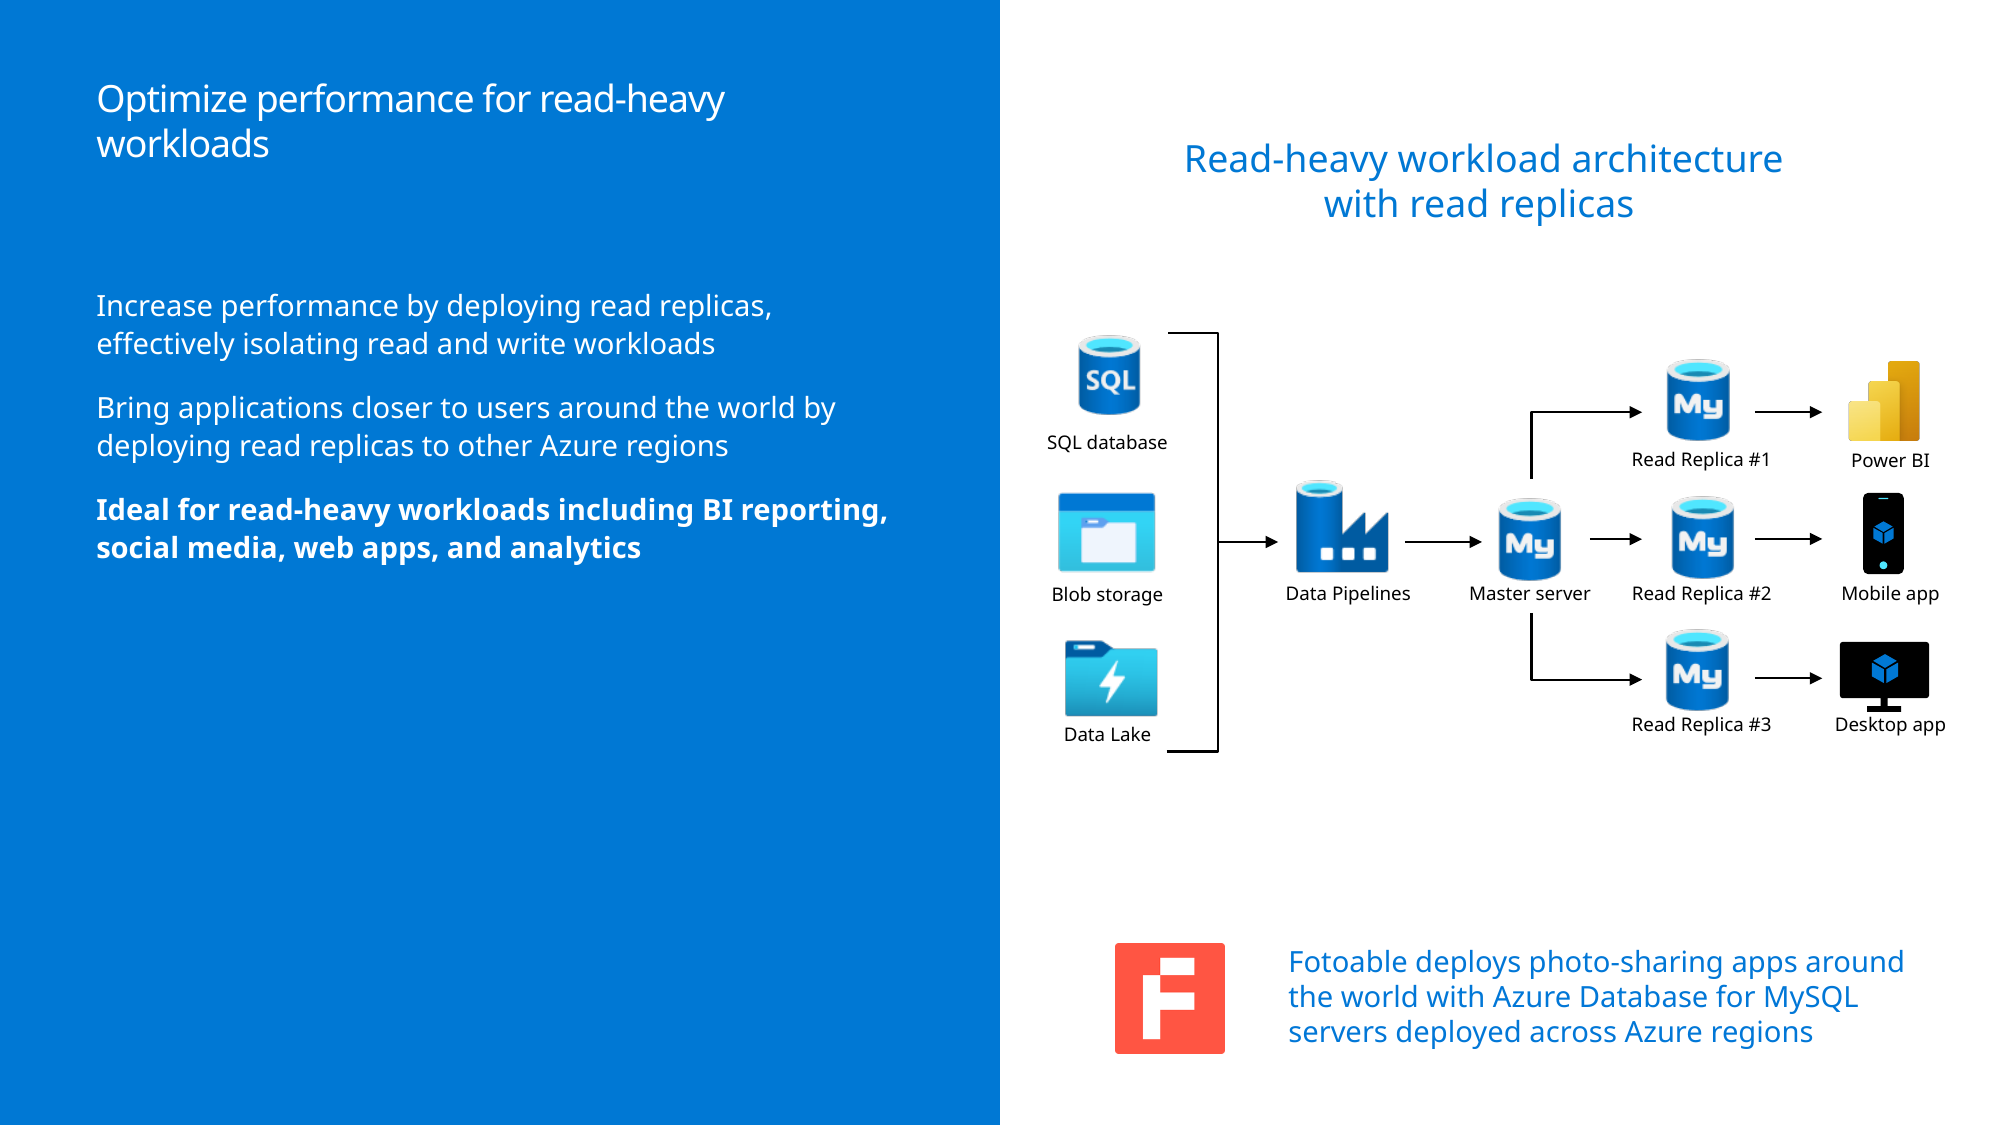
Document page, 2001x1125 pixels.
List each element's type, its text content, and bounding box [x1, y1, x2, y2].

picture [1055, 481, 1158, 584]
picture [1654, 626, 1741, 713]
list Increase performance by deploying read replicas, effectively isolating read and write workloads Bring applications closer to users around the world by deploying read replicas to other Azure regions Ideal for read-heavy workloads including BI reporting, social media, web apps, and analytics [96, 283, 900, 922]
picture [1659, 494, 1747, 581]
picture [1067, 333, 1152, 418]
title Optimize performance for read-heavy workloads [96, 75, 900, 166]
picture [1655, 356, 1742, 443]
picture [1486, 496, 1573, 583]
picture [1294, 478, 1392, 575]
text_box Read-heavy workload architecture with read replicas [1155, 135, 1813, 226]
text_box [1034, 332, 1976, 754]
picture [1062, 629, 1160, 727]
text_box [1862, 492, 1904, 575]
picture [1836, 361, 1932, 441]
text_box Fotoable deploys photo-sharing apps around the world with Azure Database for MySQL servers deployed across Azure regions [1273, 935, 1927, 1056]
picture [1108, 941, 1232, 1059]
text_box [1839, 641, 1930, 712]
